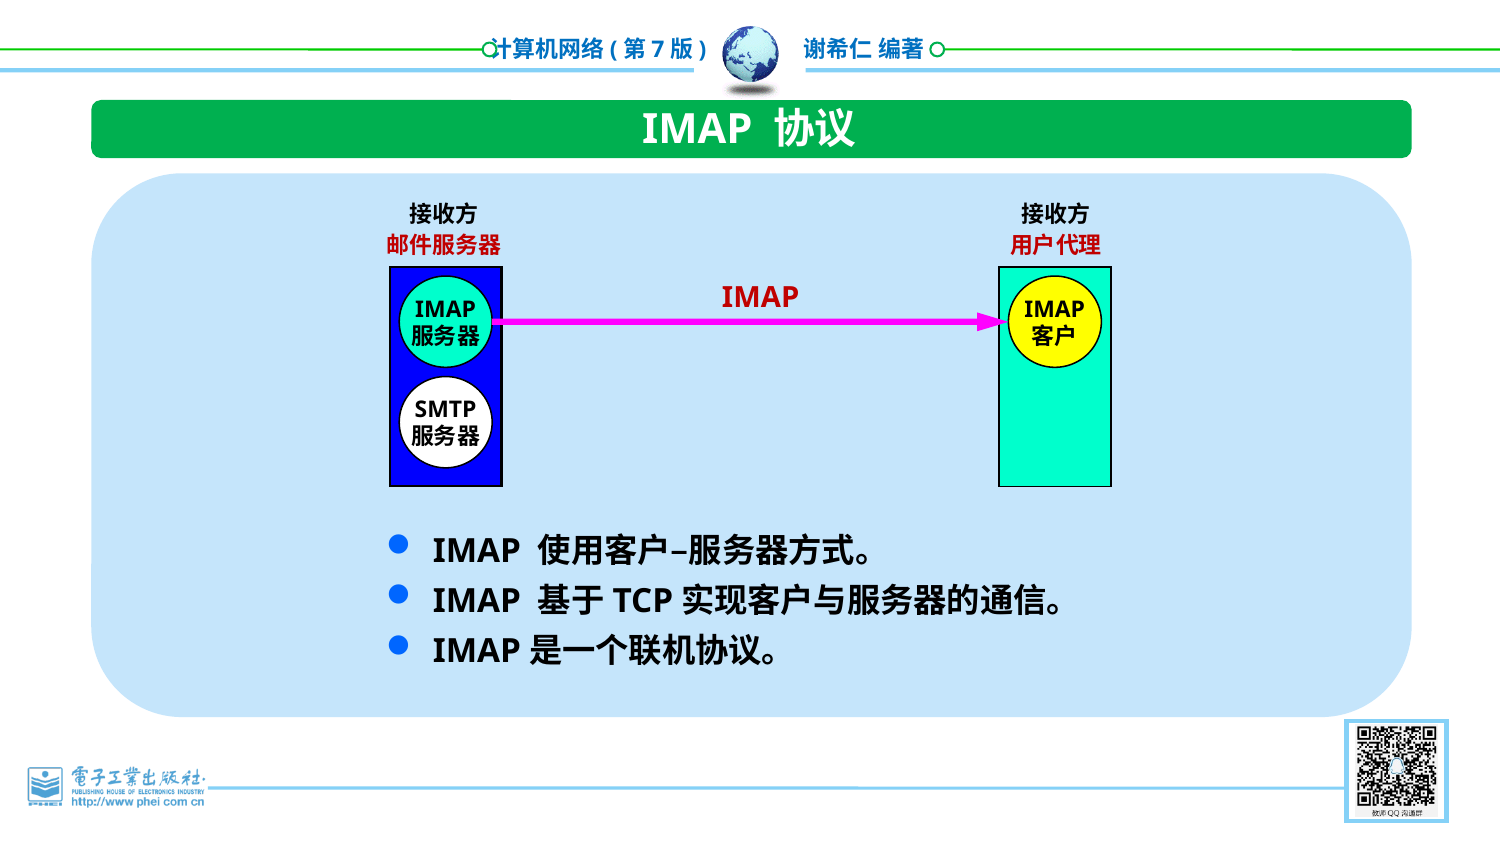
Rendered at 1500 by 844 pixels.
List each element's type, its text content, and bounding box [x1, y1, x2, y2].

picture [720, 24, 780, 94]
text_box IMAP 协议 [627, 94, 872, 160]
picture [1355, 724, 1438, 817]
text_box IMAP [706, 274, 815, 321]
text_box IMAP 服务器 [399, 276, 493, 368]
text_box [872, 100, 1412, 159]
text_box IMAP 使用客户–服务器方式。 IMAP 基于TCP实现客户与服务器的通信。 IMAP是一个联机协议。 [371, 511, 1228, 677]
text_box [89, 171, 1414, 720]
text_box [492, 315, 1009, 329]
text_box [999, 266, 1111, 487]
text_box 接收方 邮件服务器 [371, 188, 517, 266]
text_box IMAP 客户 [1008, 276, 1102, 368]
text_box SMTP 服务器 [399, 376, 493, 468]
text_box [91, 99, 627, 159]
text_box [389, 266, 502, 487]
text_box 接收方 用户代理 [995, 188, 1117, 266]
picture [23, 764, 208, 809]
